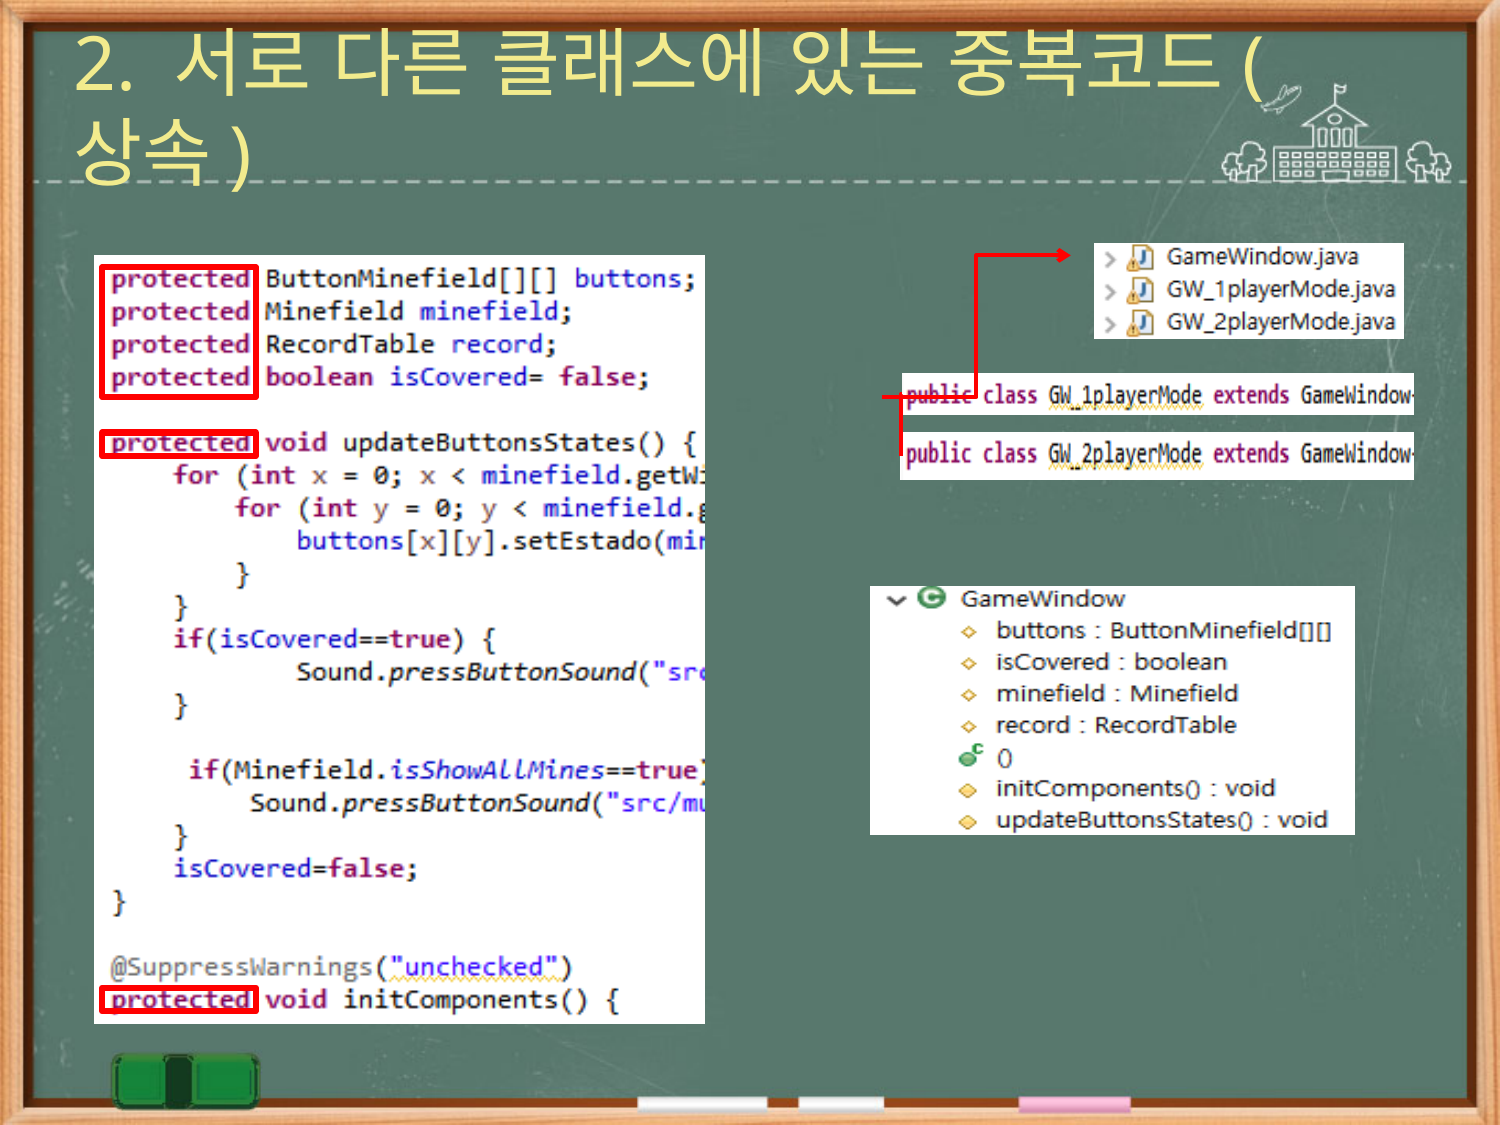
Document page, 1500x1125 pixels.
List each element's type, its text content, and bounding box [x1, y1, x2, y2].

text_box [881, 254, 1072, 398]
title 2. 서로 다른 클래스에 있는 중복코드(상속) [58, 35, 1414, 176]
picture [0, 0, 1500, 1125]
